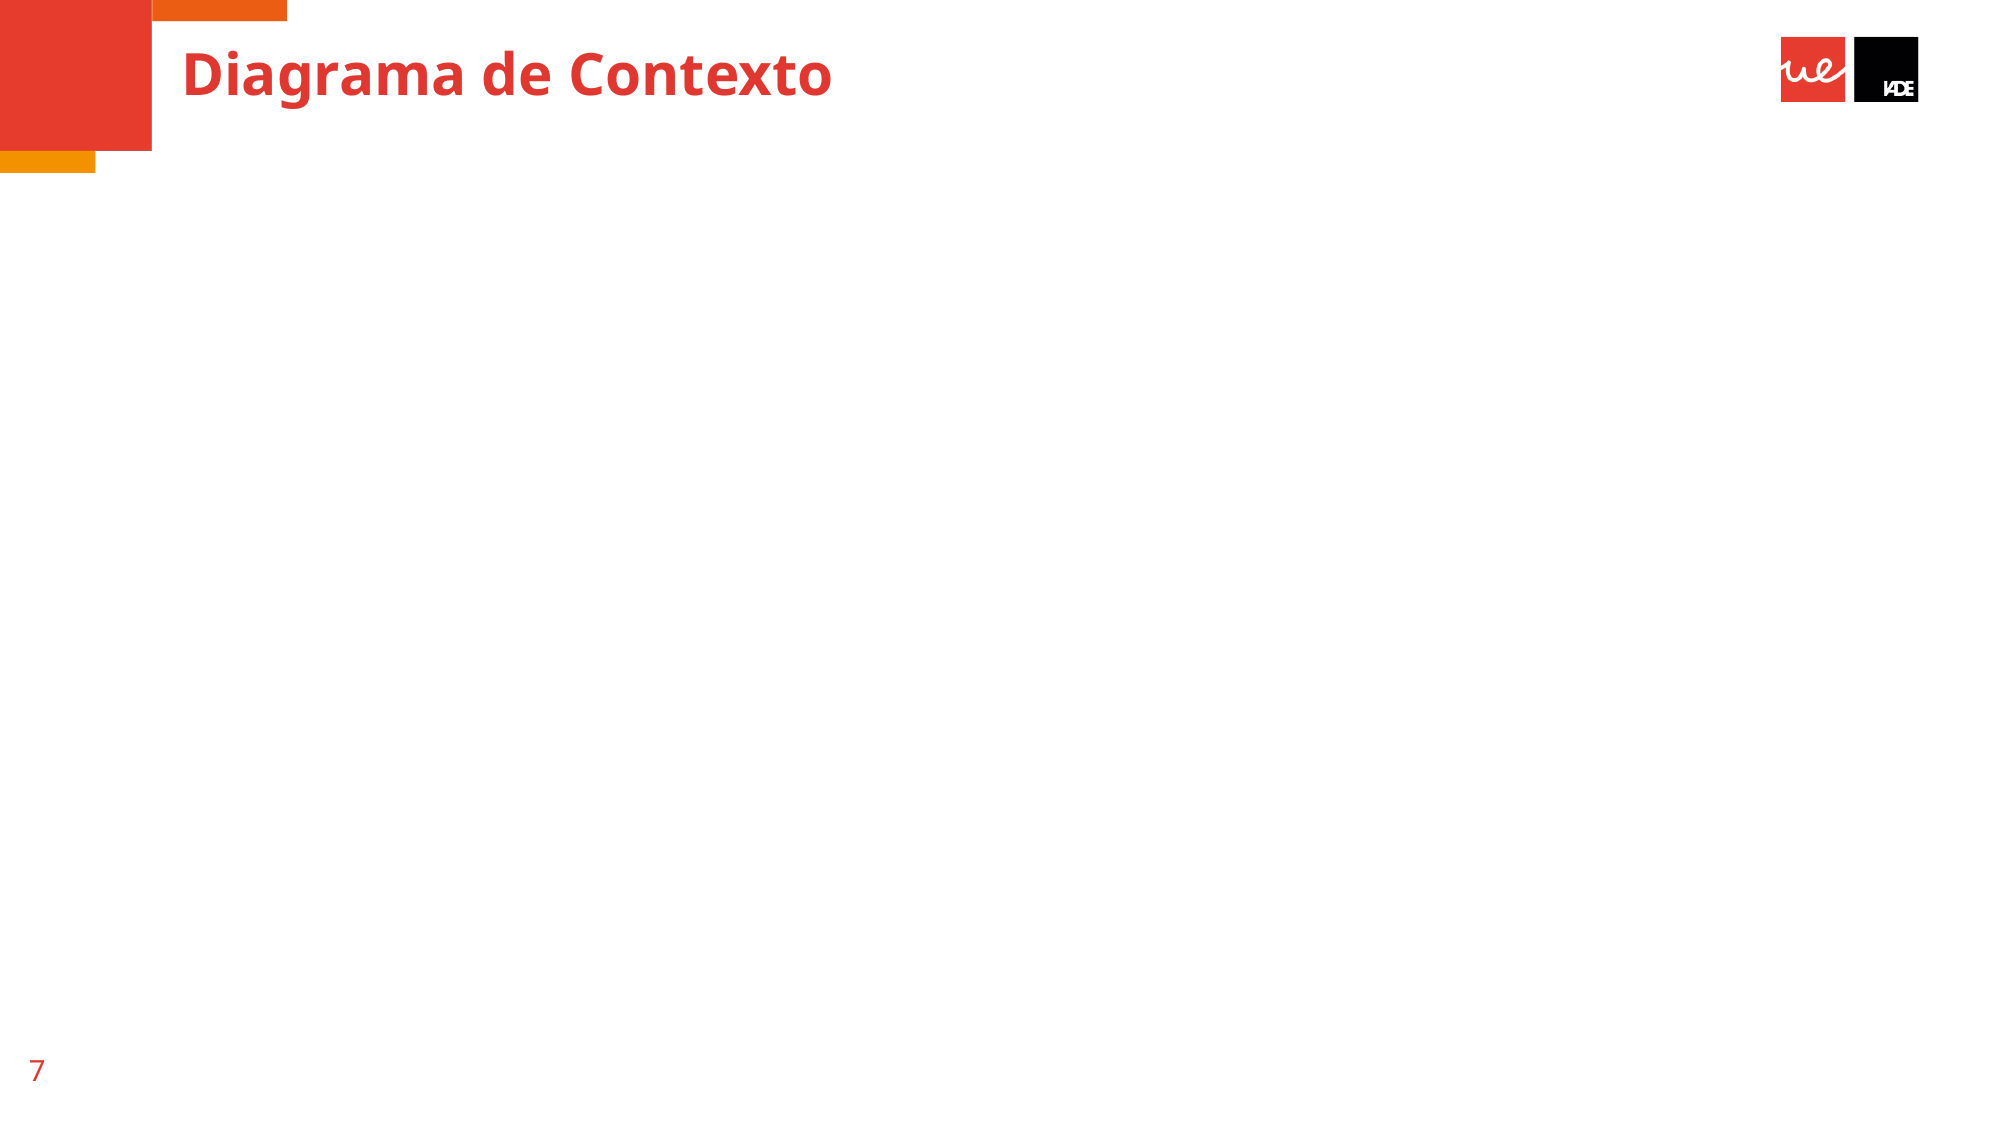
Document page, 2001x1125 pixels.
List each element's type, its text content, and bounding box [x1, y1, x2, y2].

picture [1776, 28, 1924, 109]
picture [0, 0, 287, 174]
title Diagrama de Contexto [166, 38, 1728, 106]
slide_number 7 [2, 1044, 73, 1105]
